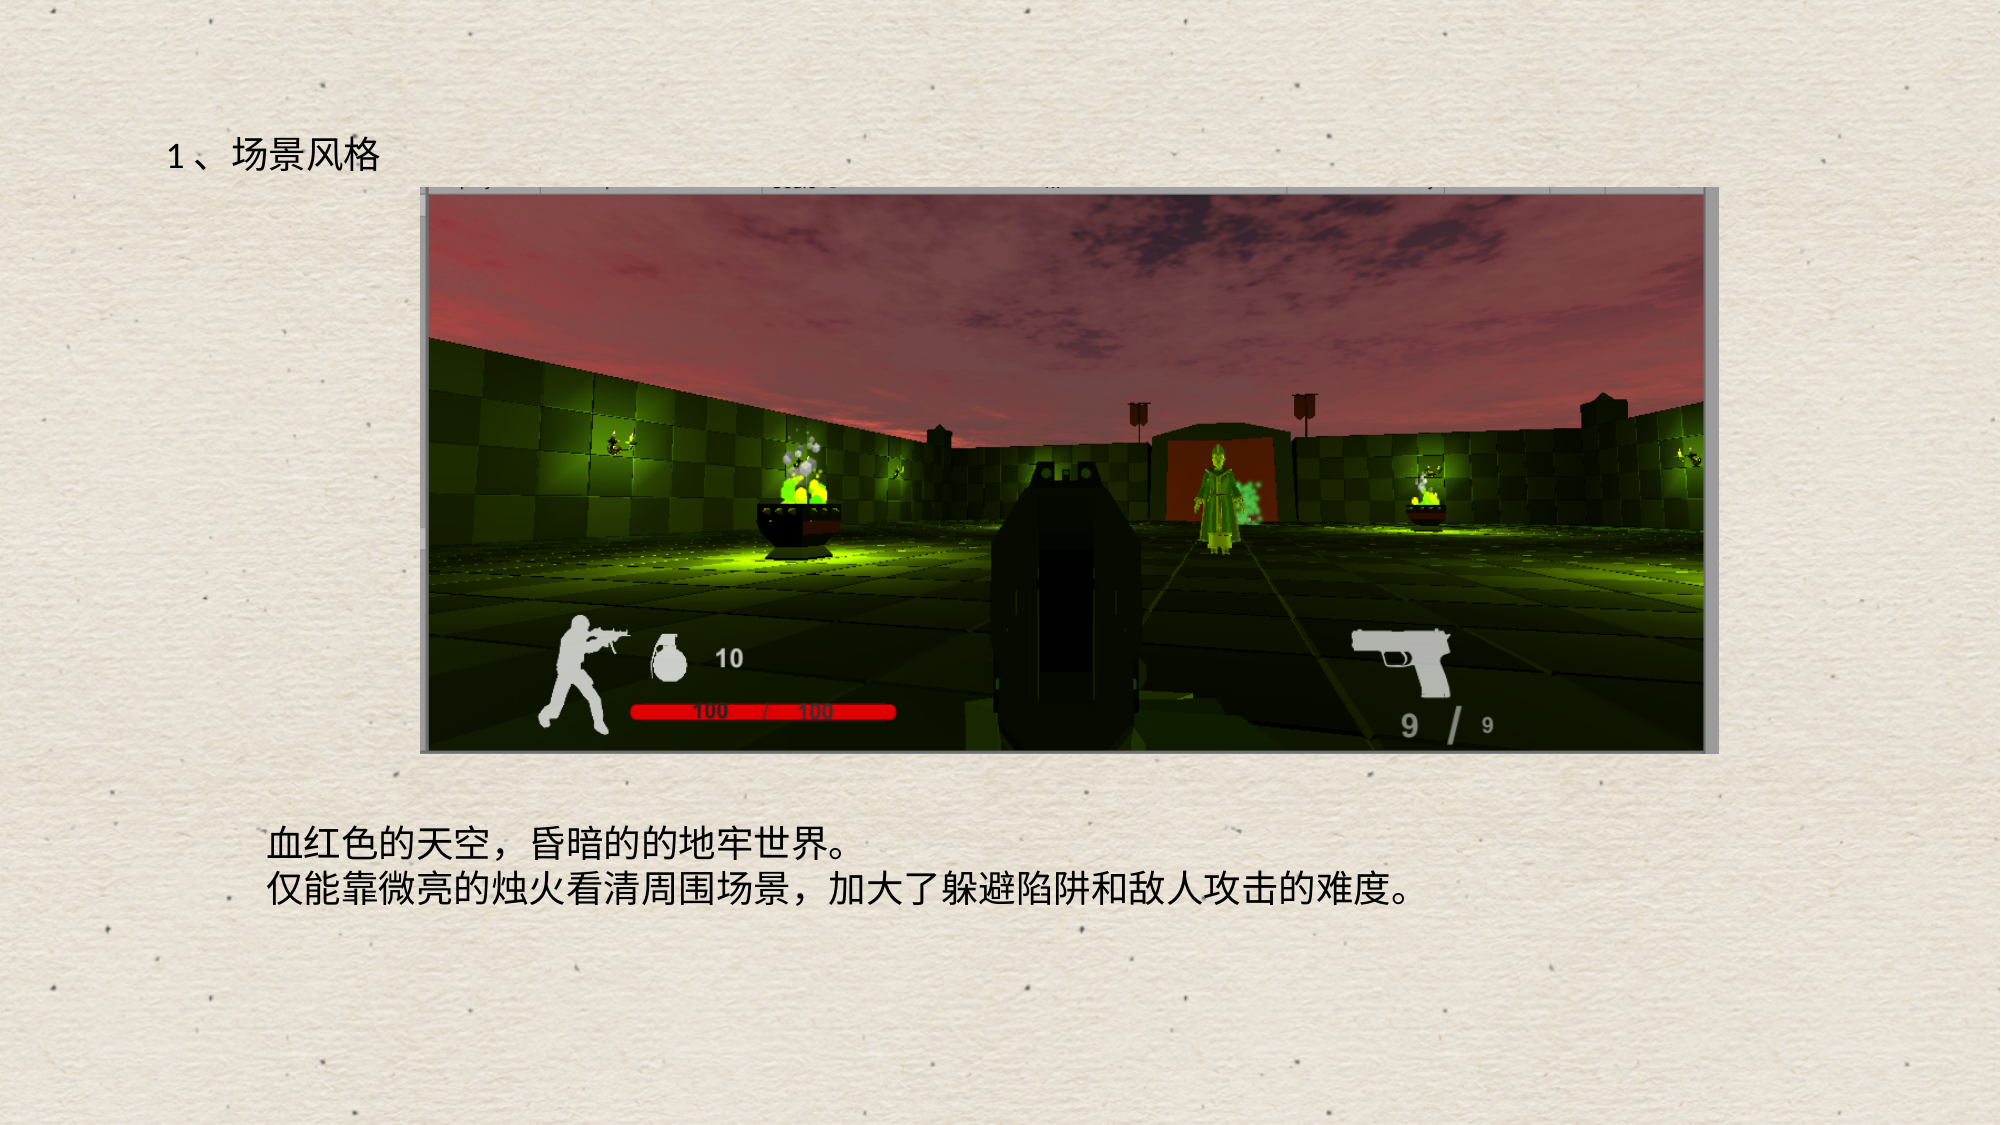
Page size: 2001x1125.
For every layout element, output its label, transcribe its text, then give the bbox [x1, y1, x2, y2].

text_box 1、场景风格 [150, 101, 433, 184]
picture [0, 0, 2000, 1125]
text_box 血红色的天空，昏暗的的地牢世界。 仅能靠微亮的烛火看清周围场景，加大了躲避陷阱和敌人攻击的难度。 [174, 812, 1500, 963]
